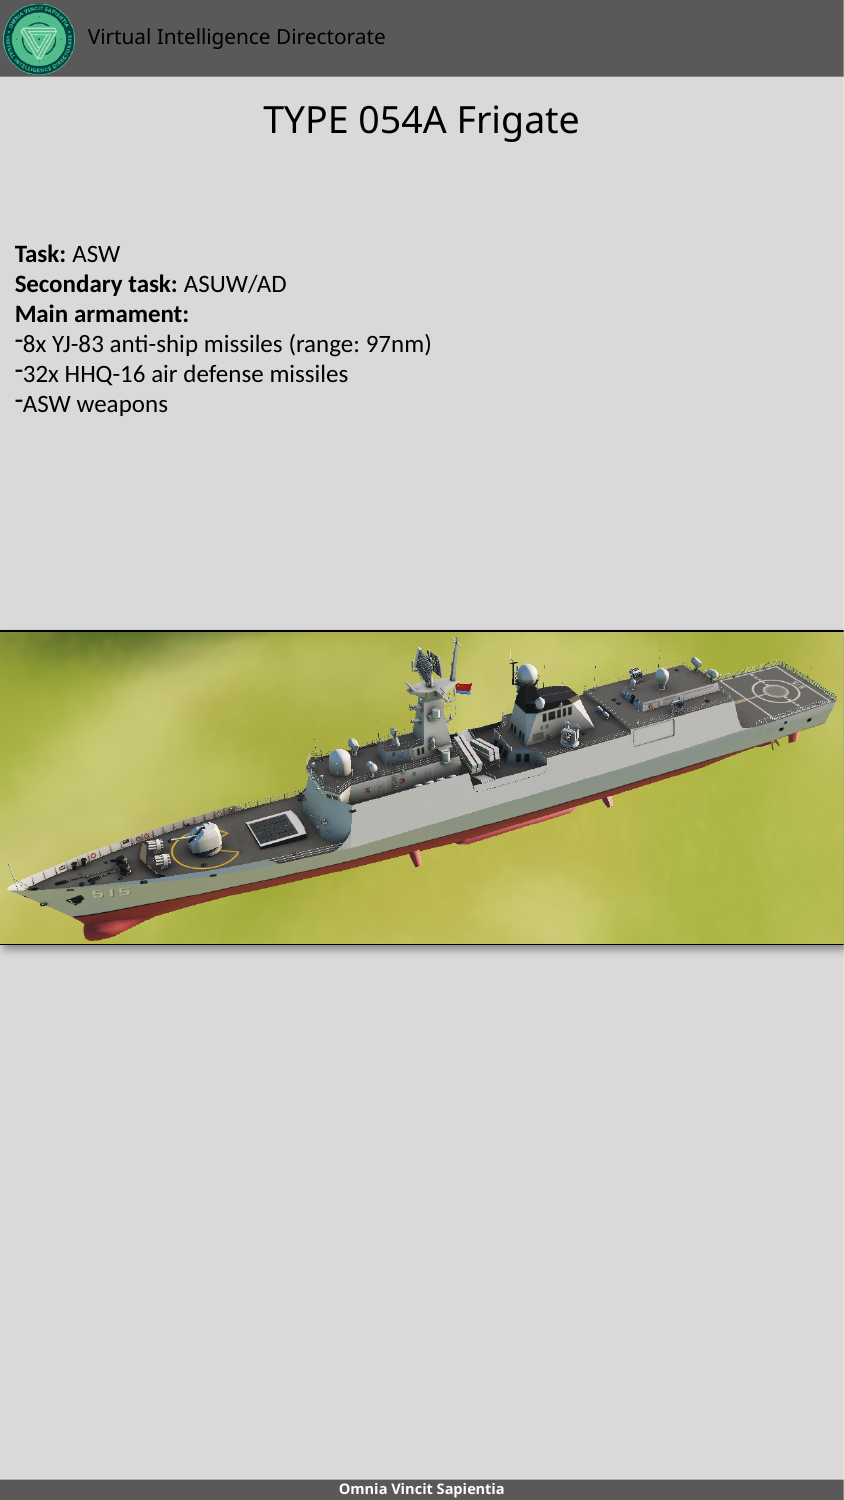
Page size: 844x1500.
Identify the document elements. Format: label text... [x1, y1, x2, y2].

text_box Task: ASW Secondary task: ASUW/AD Main armament: 8x YJ-83 anti-ship missiles (range: 97nm) 32x HHQ-16 air defense missiles ASW weapons [0, 230, 812, 425]
picture [0, 1, 80, 76]
picture [0, 631, 844, 945]
title TYPE 054A Frigate [0, 76, 844, 160]
